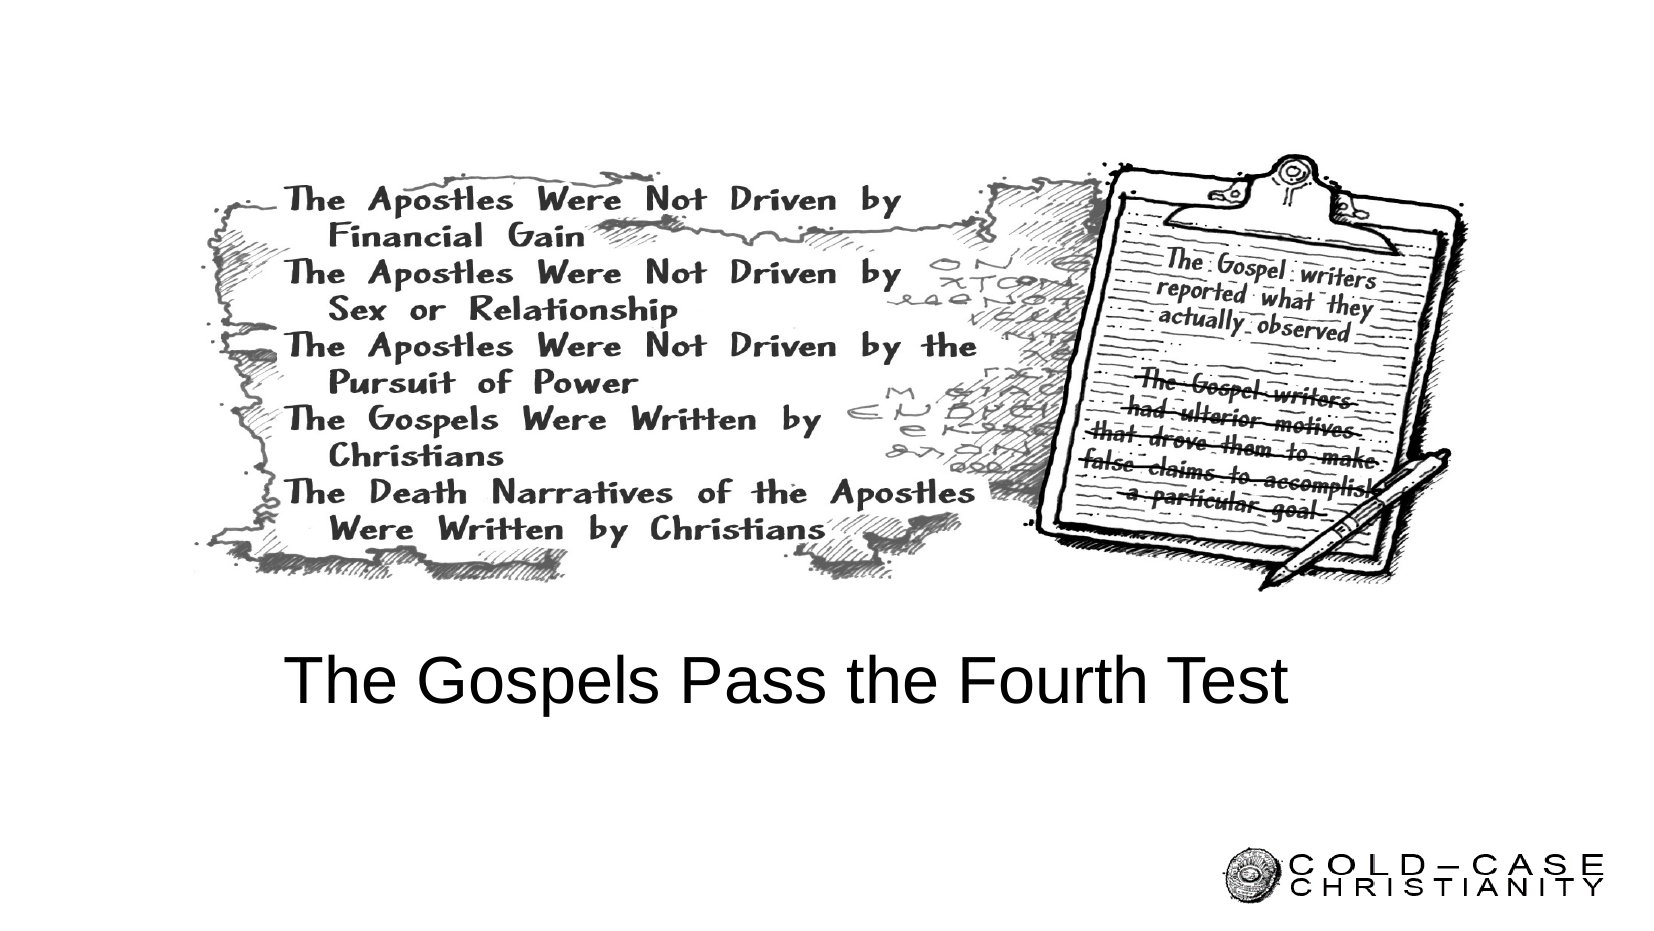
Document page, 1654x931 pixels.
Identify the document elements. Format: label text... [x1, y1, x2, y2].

picture [0, 0, 1654, 931]
text_box The Gospels Pass the Fourth Test [92, 643, 1483, 725]
